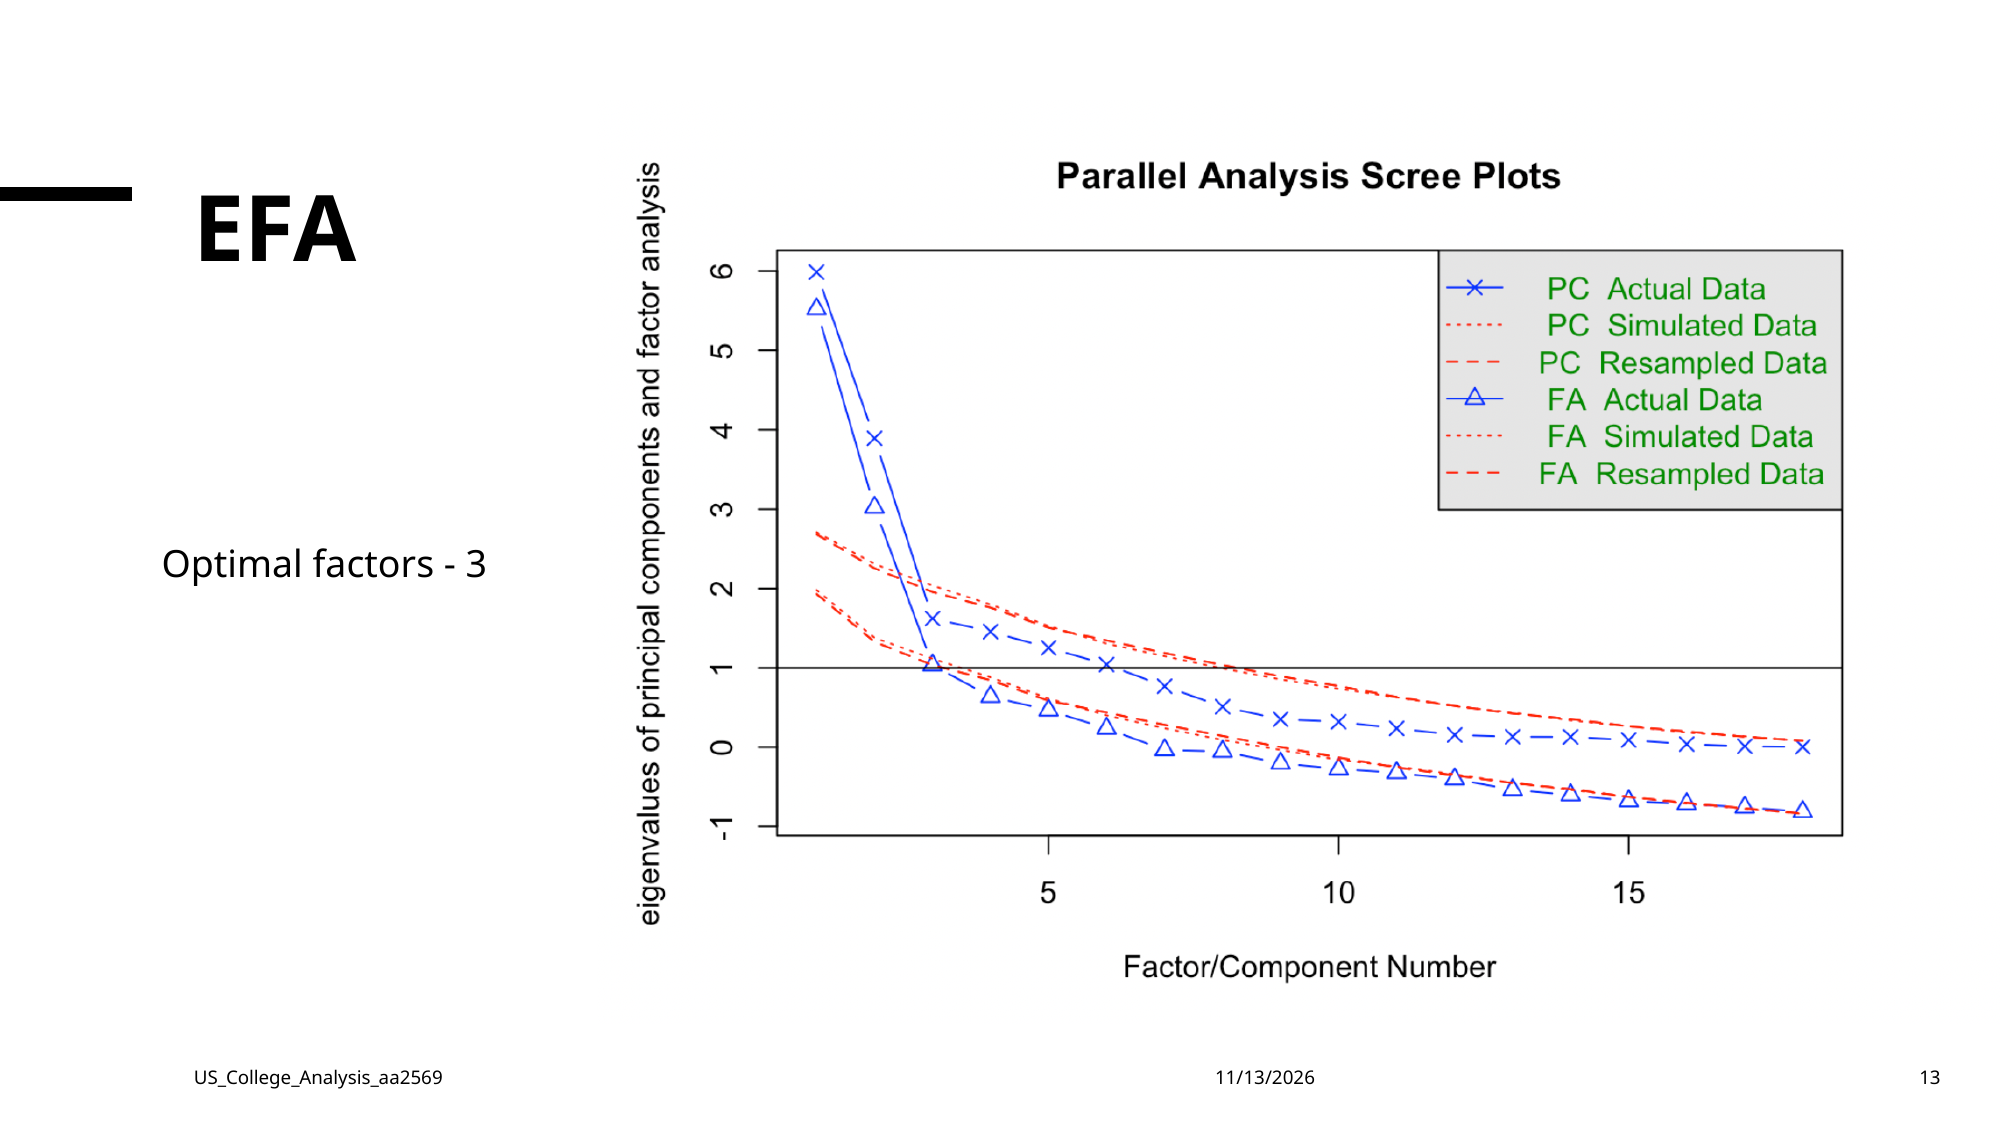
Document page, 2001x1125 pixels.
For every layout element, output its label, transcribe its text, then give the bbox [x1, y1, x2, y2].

footer US_College_Analysis_aa2569 [178, 1048, 907, 1108]
text_box Optimal factors - 3 [146, 532, 503, 592]
slide_number 13 [1801, 1048, 1956, 1108]
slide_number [1200, 1048, 1801, 1108]
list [597, 100, 2000, 1024]
title EFA [178, 178, 597, 392]
